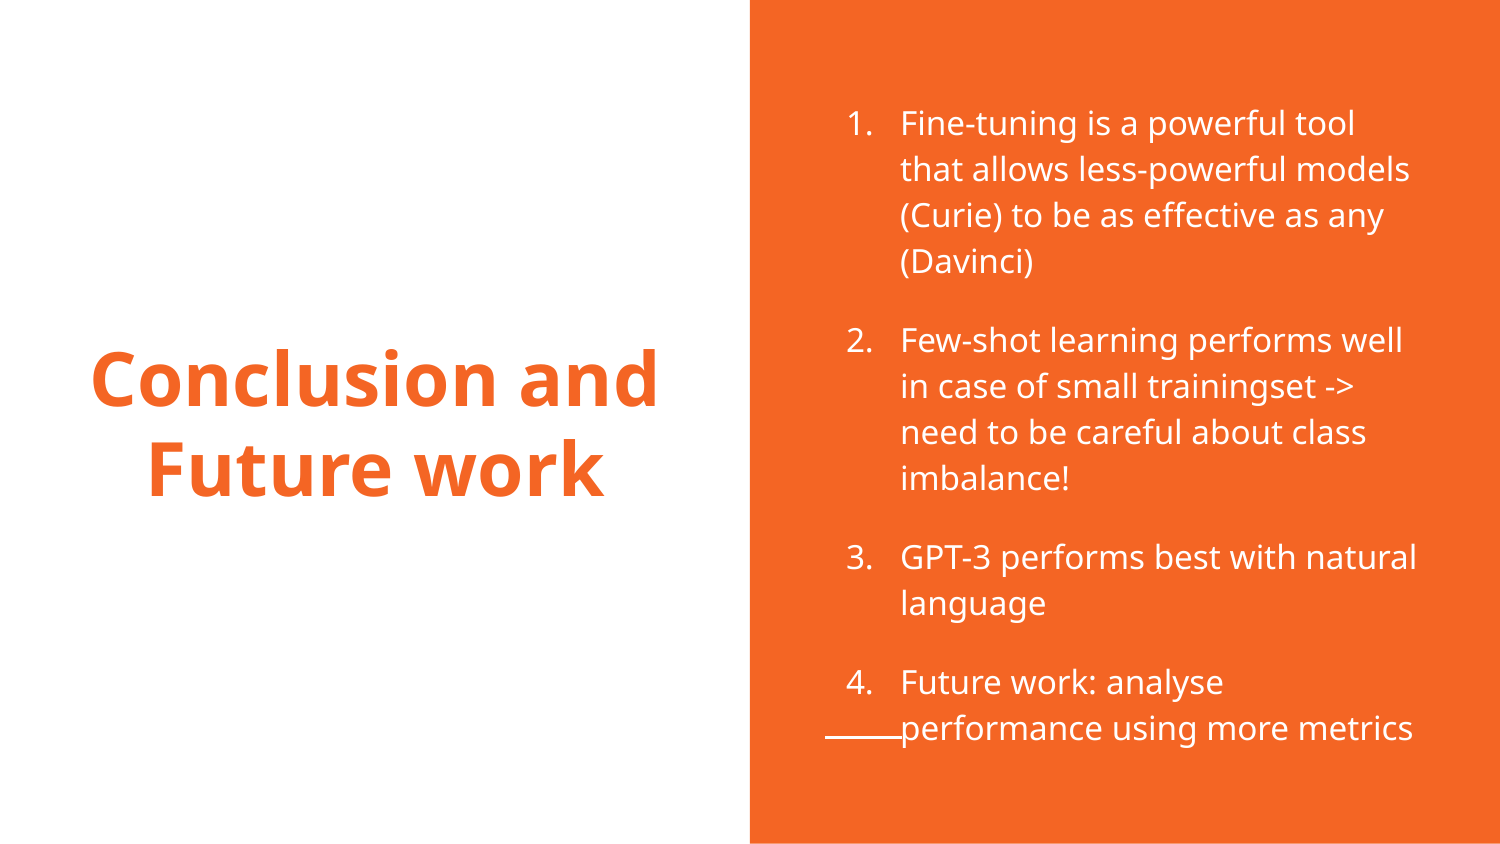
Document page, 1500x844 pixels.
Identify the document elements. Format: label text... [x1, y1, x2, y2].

title Conclusion and Future work [43, 313, 708, 530]
list Fine-tuning is a powerful tool that allows less-powerful models (Curie) to be as effective as any (Davinci) Few-shot learning performs well in case of small trainingset -> need to be careful about class imbalance! GPT-3 performs best with natural language Future work: analyse performance using more metrics [810, 118, 1440, 725]
